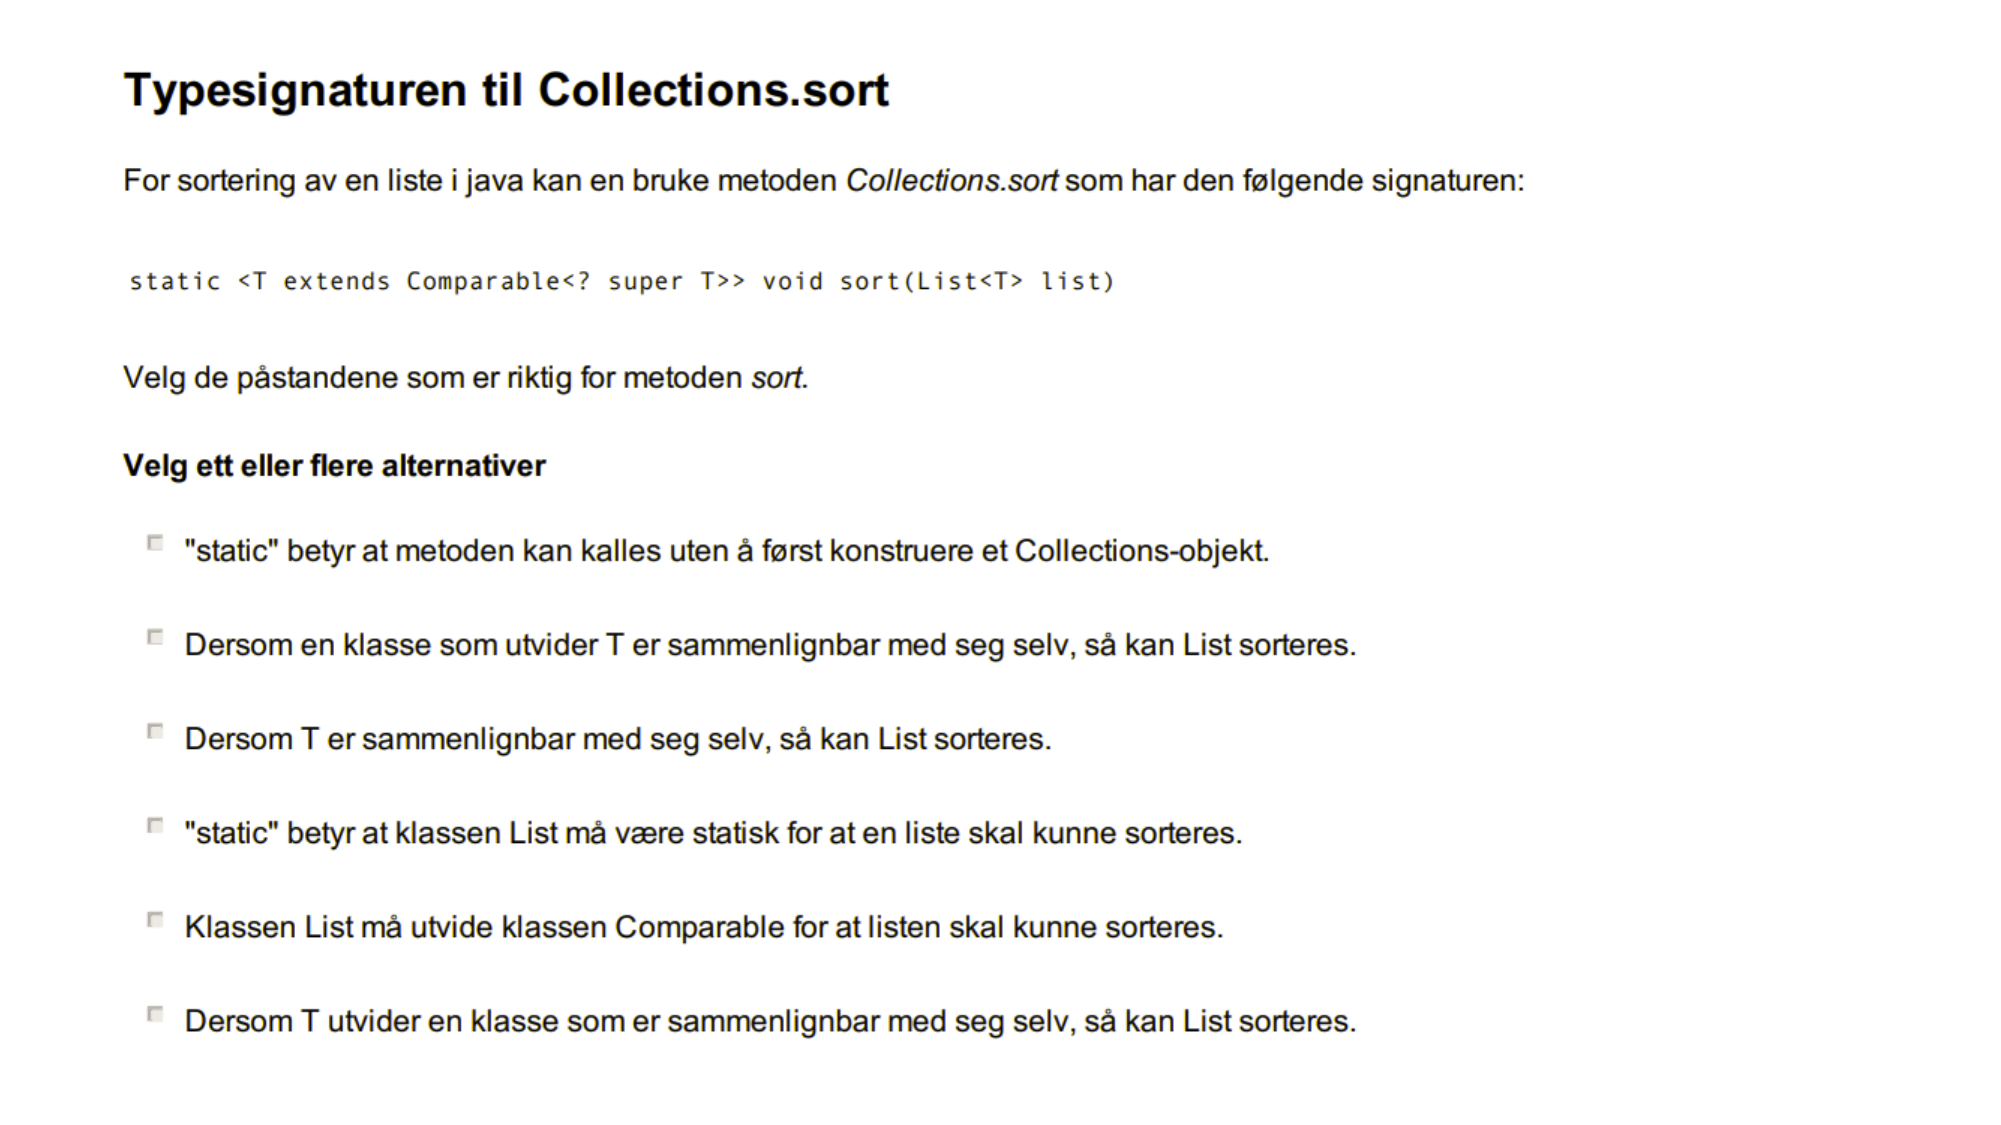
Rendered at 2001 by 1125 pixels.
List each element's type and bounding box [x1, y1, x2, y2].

picture [91, 49, 1619, 1076]
